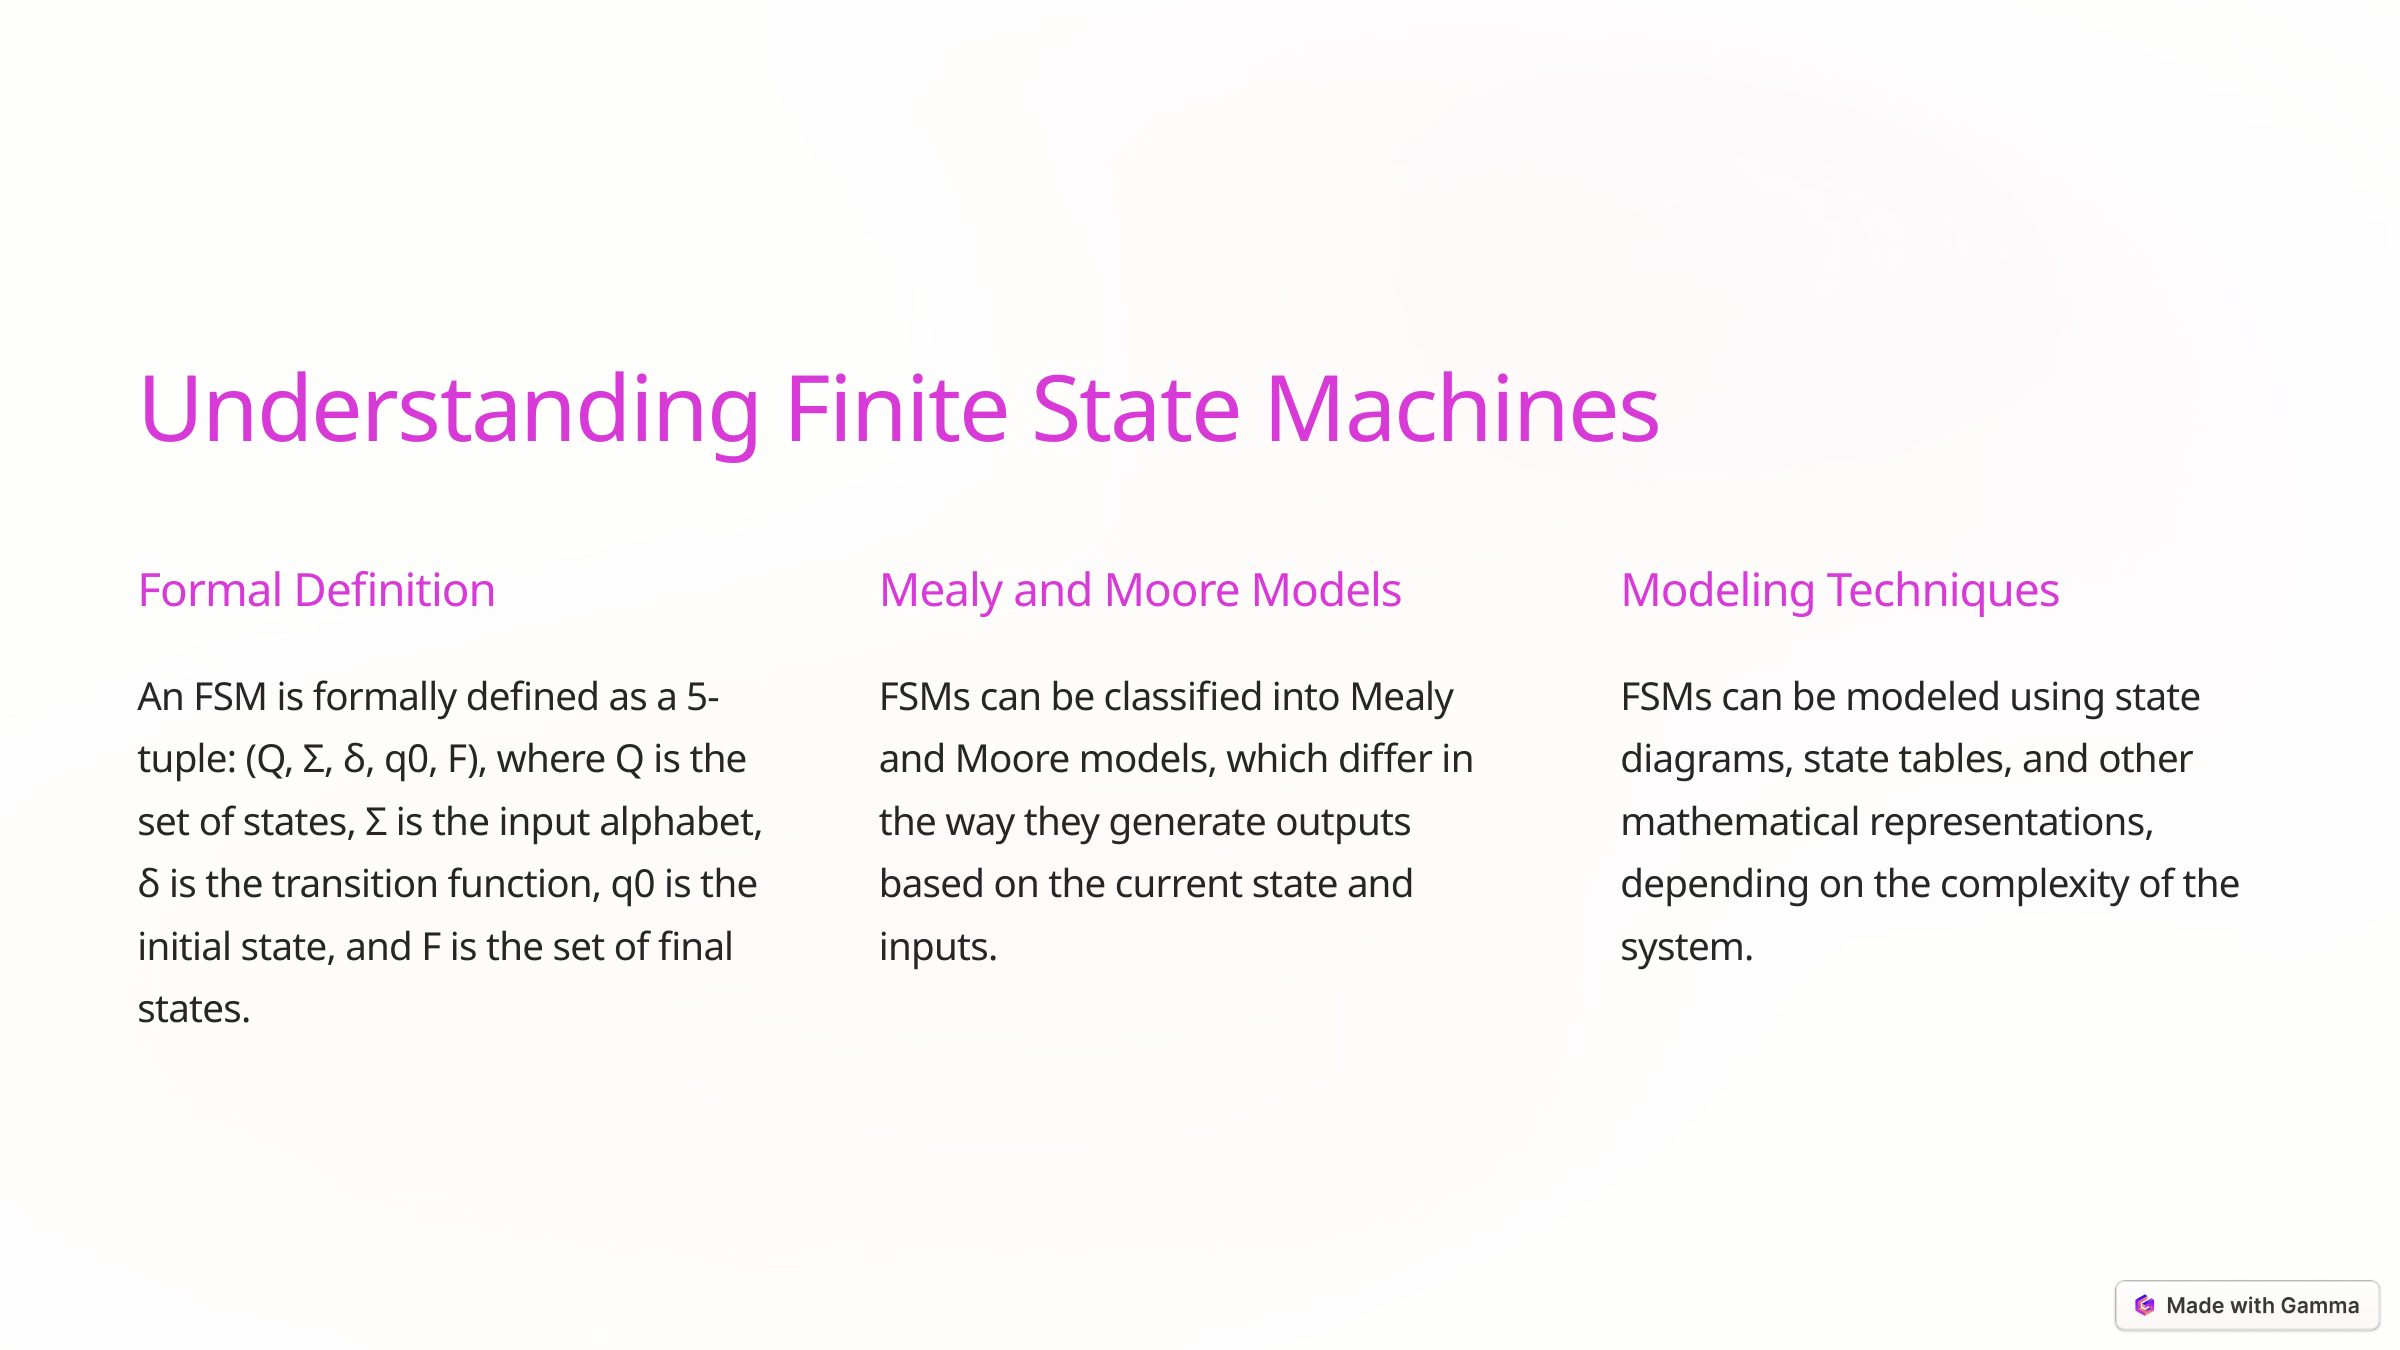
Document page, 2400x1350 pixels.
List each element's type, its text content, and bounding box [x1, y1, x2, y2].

text_box FSMs can be modeled using state diagrams, state tables, and other mathematical representations, depending on the complexity of the system. [1620, 655, 2265, 970]
text_box Modeling Techniques [1620, 558, 2083, 617]
text_box An FSM is formally defined as a 5-tuple: (Q, Σ, δ, q0, F), where Q is the set of states, Σ is the input alphabet, δ is the transition function, q0 is the initial state, and F is the set of final states. [137, 655, 782, 970]
text_box Mealy and Moore Models [878, 558, 1381, 617]
text_box FSMs can be classified into Mealy and Moore models, which differ in the way they generate outputs based on the current state and inputs. [878, 655, 1524, 907]
picture [2106, 1271, 2389, 1339]
text_box Formal Definition [137, 558, 600, 617]
text_box Understanding Finite State Machines [137, 344, 1615, 461]
